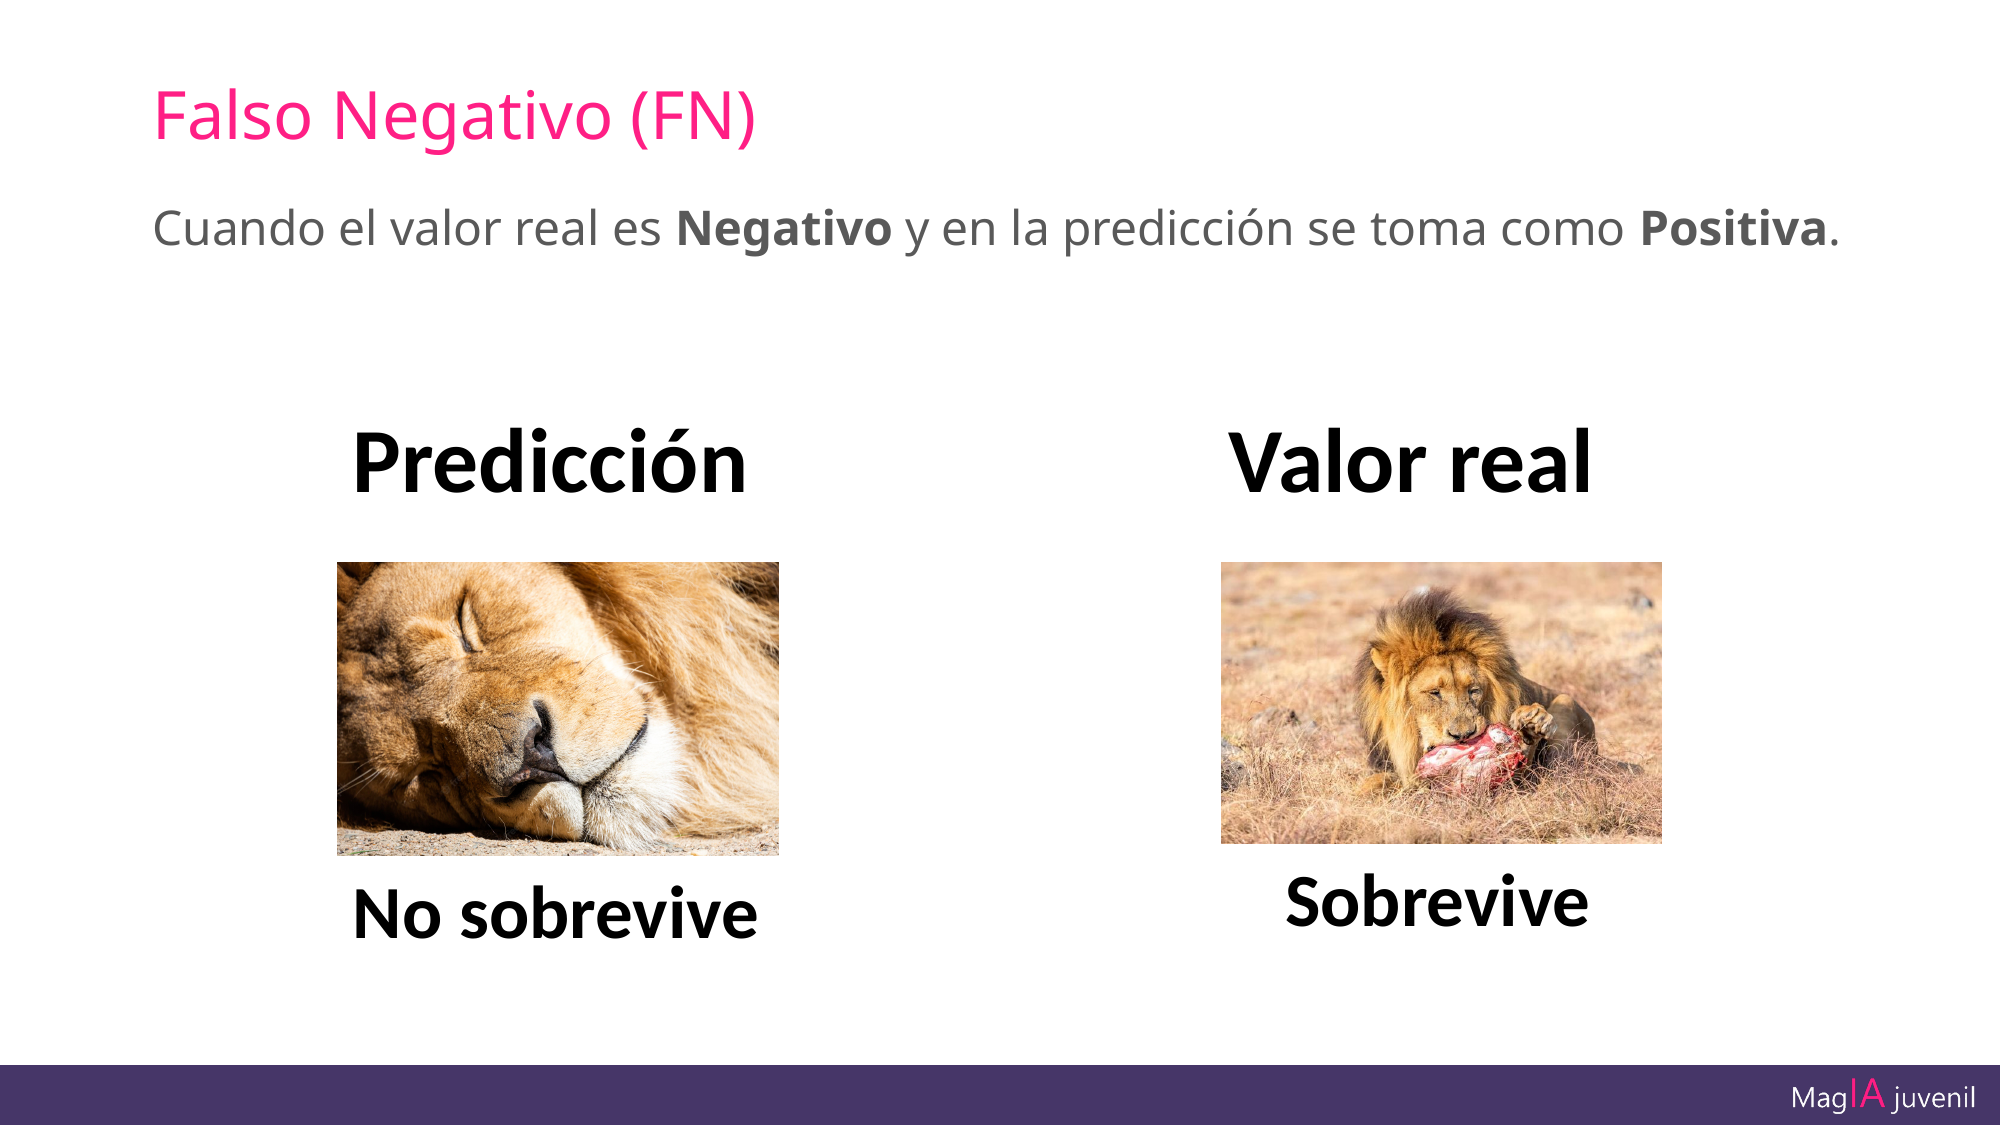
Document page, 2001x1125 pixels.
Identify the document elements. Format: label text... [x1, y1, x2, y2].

picture [1787, 1068, 1977, 1123]
picture [1220, 562, 1662, 844]
title Falso Negativo (FN) [137, 59, 1863, 177]
text_box No sobrevive [337, 855, 792, 961]
picture [337, 562, 779, 856]
text_box Sobrevive [1270, 844, 1613, 949]
text_box Predicción [337, 393, 792, 519]
list Cuando el valor real es Negativo y en la predicción se toma como Positiva. [137, 196, 1875, 313]
text_box Valor real [1214, 393, 1669, 519]
